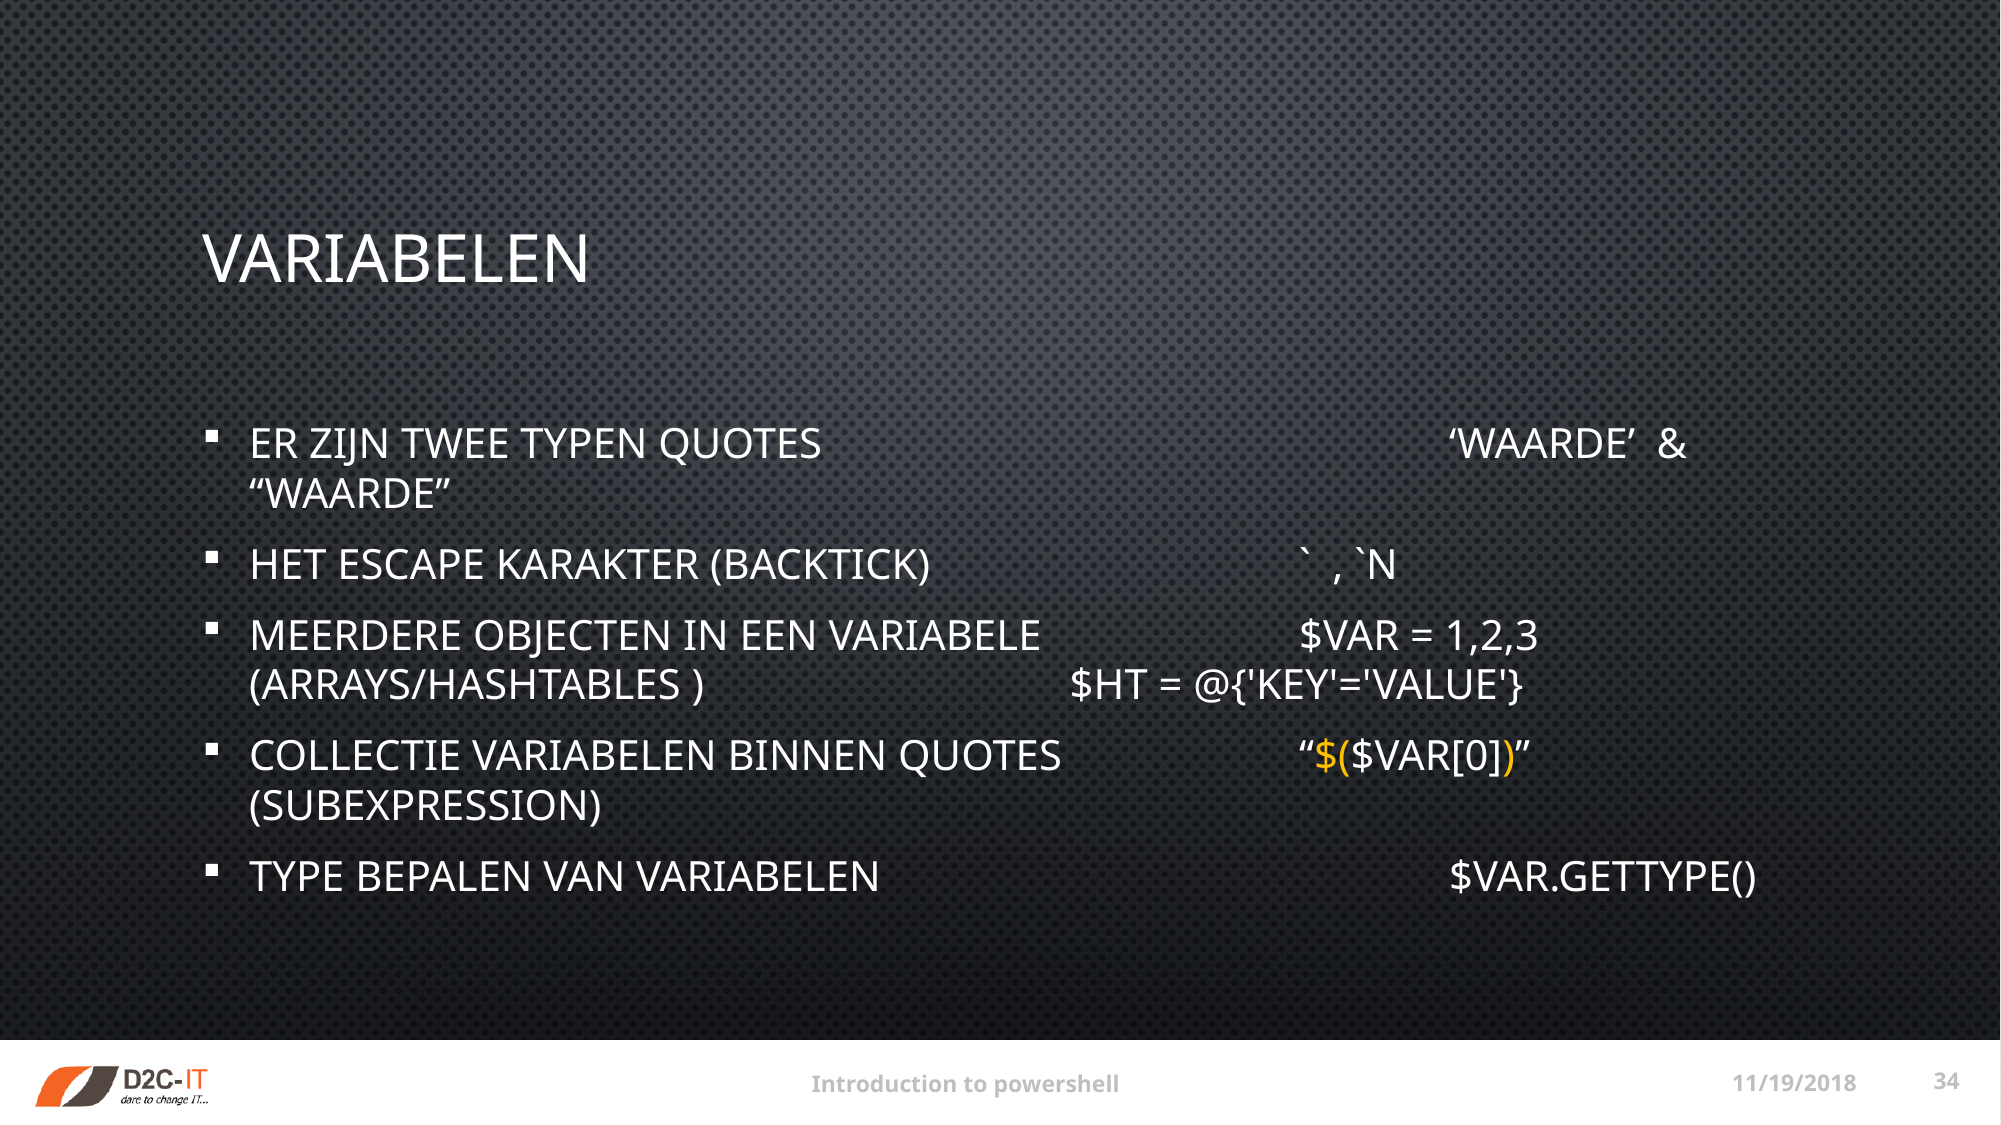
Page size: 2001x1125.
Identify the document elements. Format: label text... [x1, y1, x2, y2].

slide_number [1609, 1052, 1873, 1113]
footer Introduction to powershell [347, 1053, 1585, 1114]
title variabelen [187, 99, 1813, 413]
picture [24, 1060, 229, 1114]
slide_number 34 [1884, 1052, 1975, 1113]
list Er zijn twee typen quotes ‘Waarde’ & “Waarde” Het escape karakter (Backtick) ` , `n Meerdere objecten in een variabele $var = 1,2,3 (Arrays/HashTables ) $HT = @{'key'='value'} Collectie variabelen binnen quotes “$($var[0])” (Subexpression) Type bepalen van variabelen $var.GetType() [187, 437, 1813, 950]
